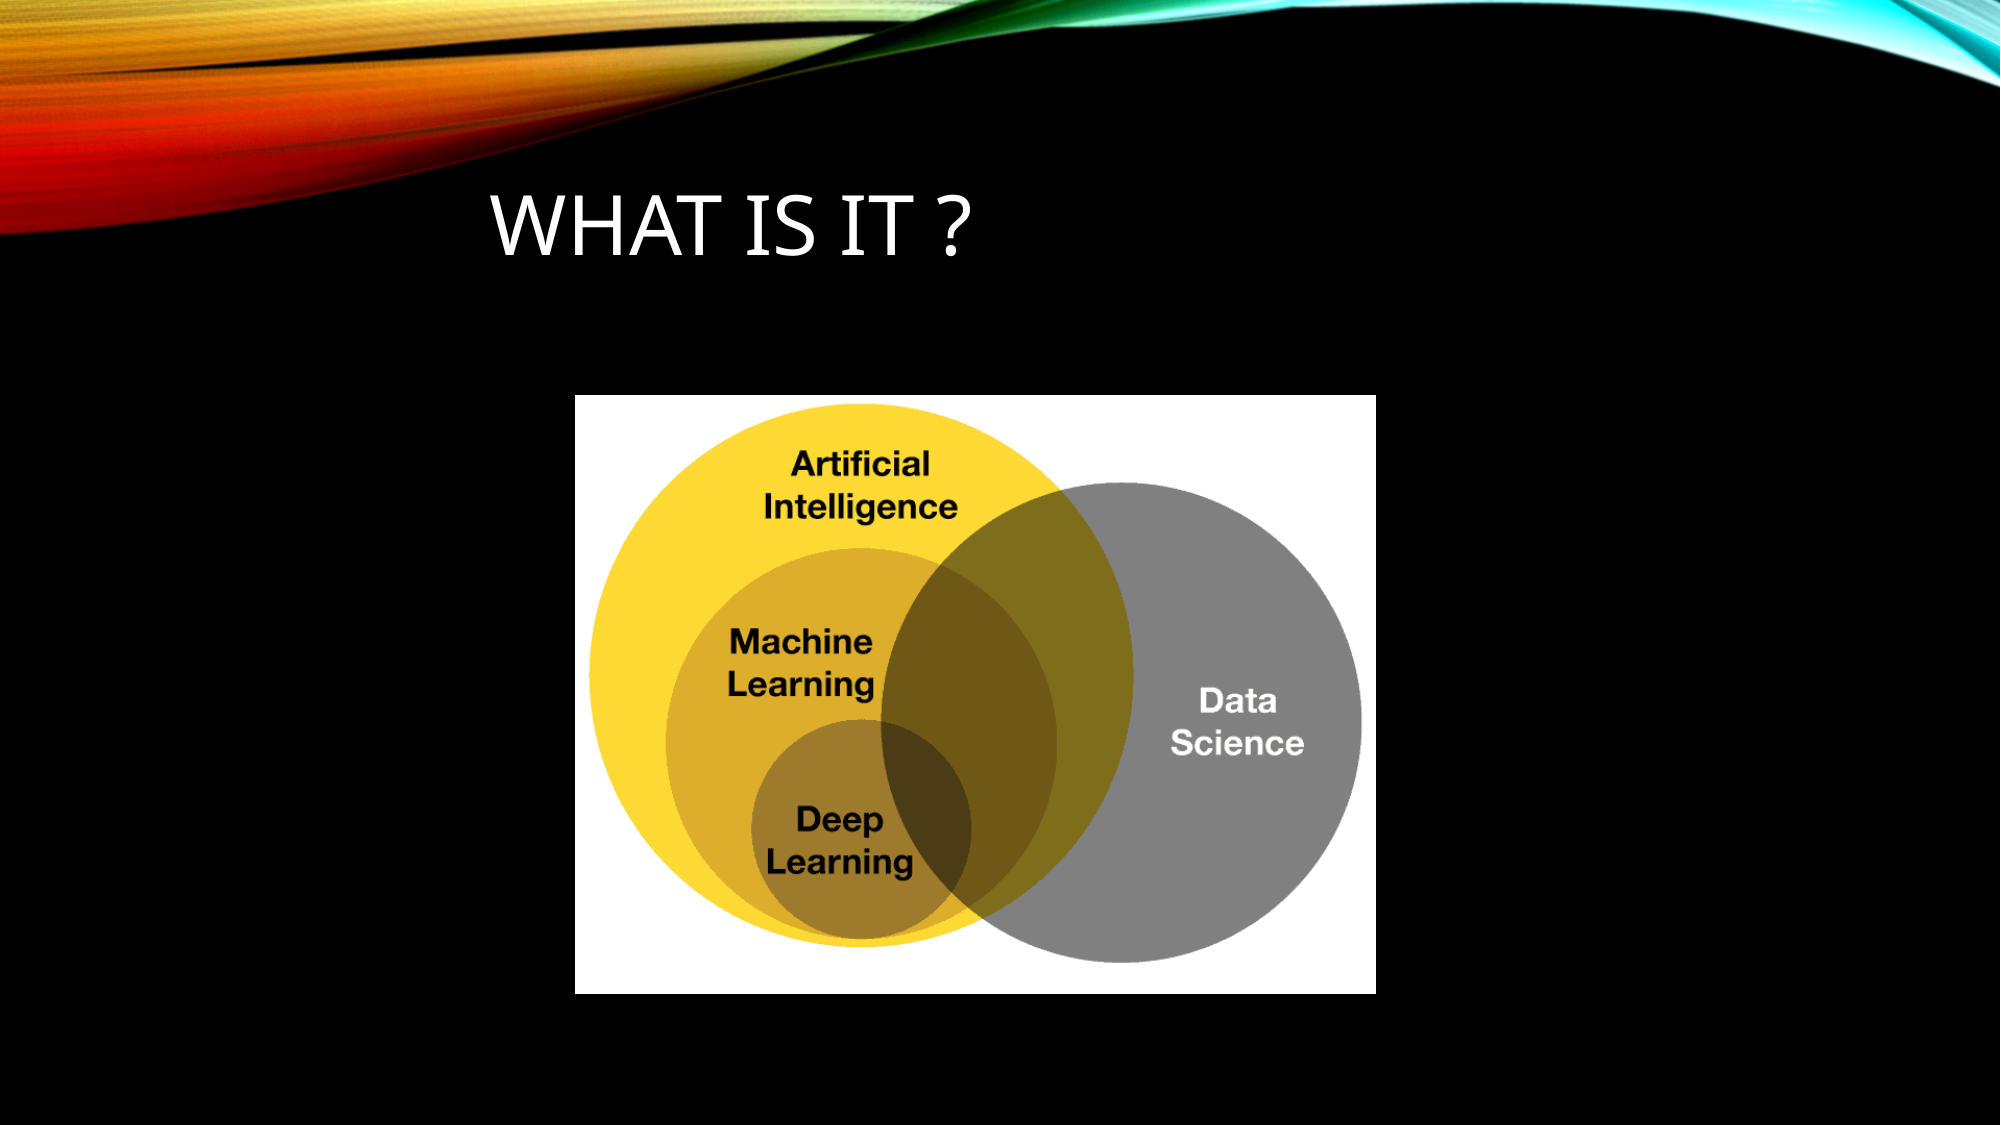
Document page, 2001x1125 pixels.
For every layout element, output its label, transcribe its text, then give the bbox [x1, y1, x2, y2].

picture [0, 0, 2000, 237]
title What is it ? [474, 120, 1888, 338]
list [575, 395, 1376, 994]
